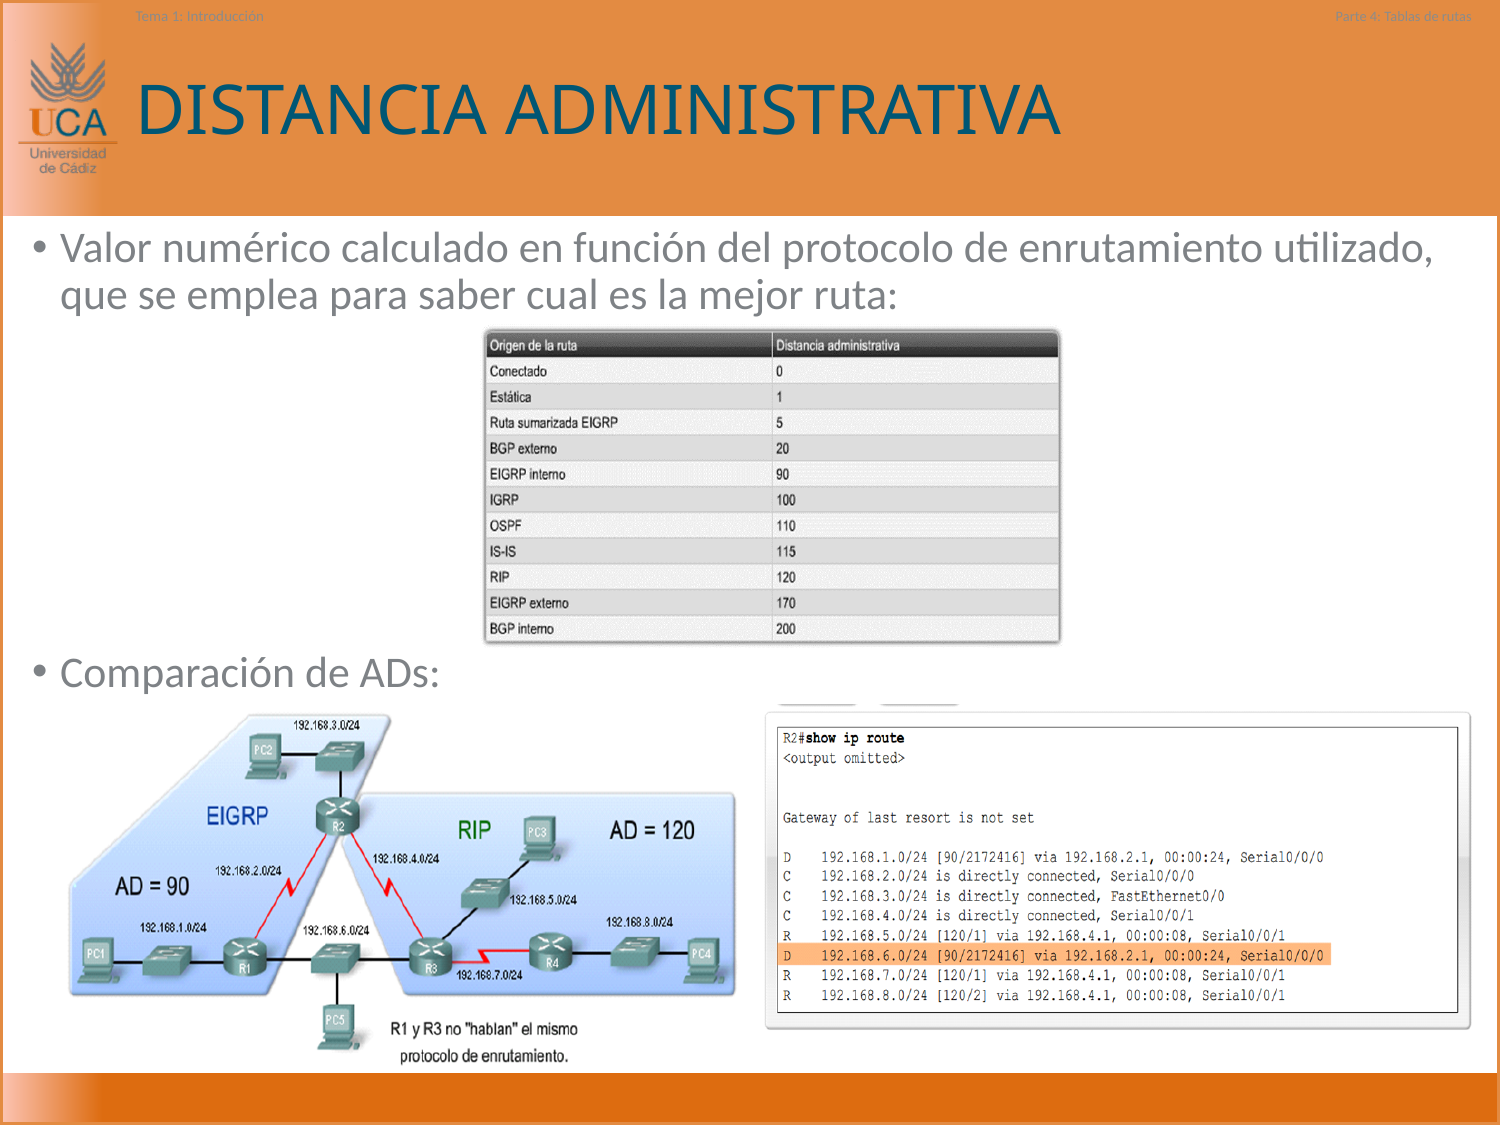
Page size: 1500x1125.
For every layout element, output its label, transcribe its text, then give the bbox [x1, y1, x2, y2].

picture [757, 704, 1475, 1037]
picture [63, 701, 743, 1074]
list Parte 4: Tablas de rutas [841, 1, 1488, 33]
list Valor numérico calculado en función del protocolo de enrutamiento utilizado, que se emplea para saber cual es la mejor ruta: Comparación de ADs: [17, 217, 1489, 1066]
picture [15, 40, 121, 176]
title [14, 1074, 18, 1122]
list Tema 1: Introducción [120, 1, 831, 33]
picture [470, 320, 1069, 653]
title DISTANCIA ADMINISTRATIVA [120, 48, 1488, 176]
